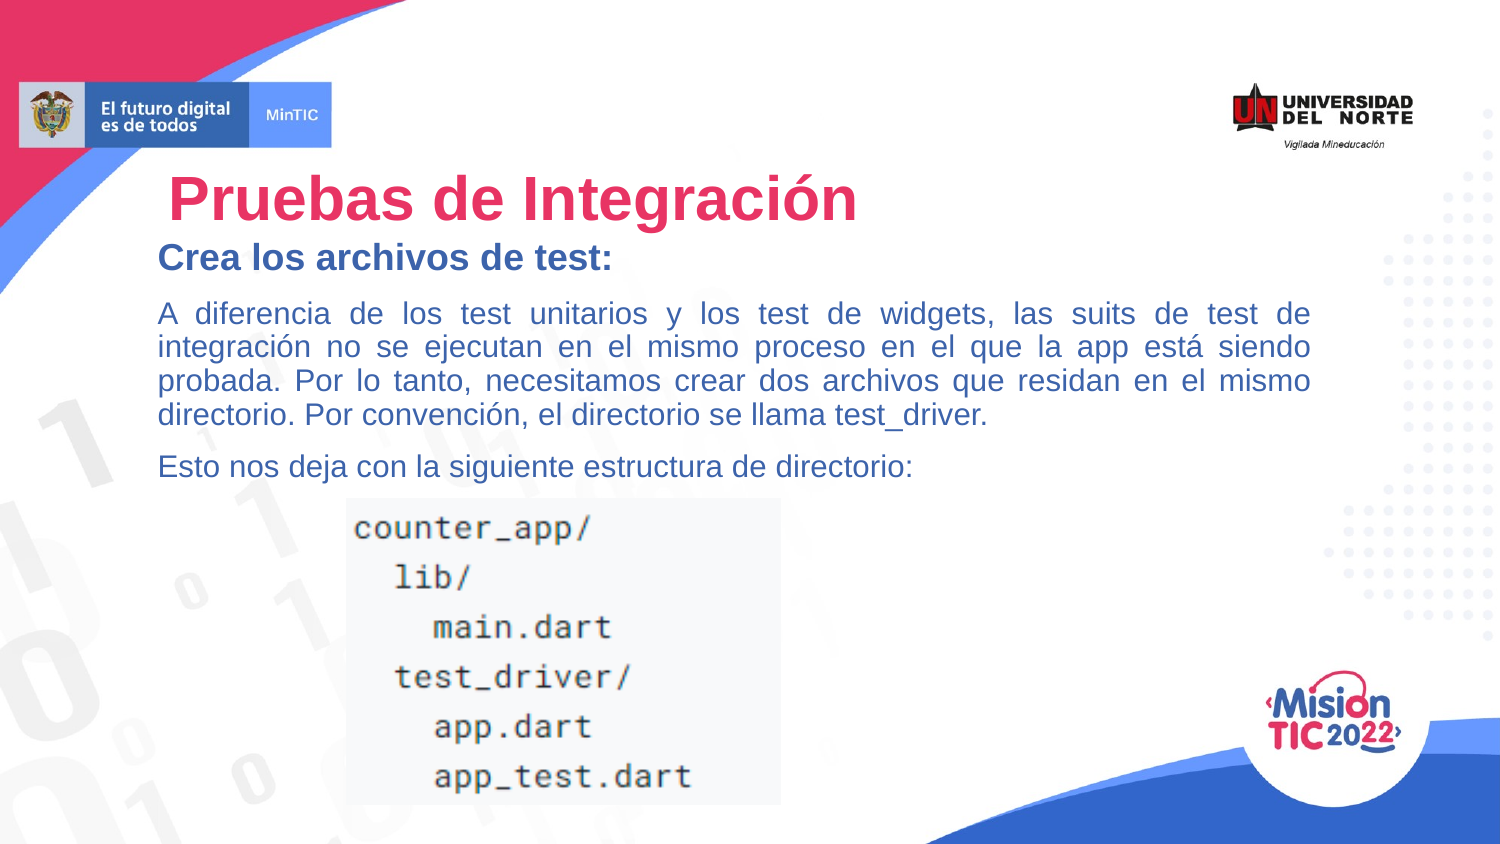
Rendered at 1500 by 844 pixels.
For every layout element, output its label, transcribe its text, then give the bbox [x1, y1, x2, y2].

text_box Pruebas de Integración [157, 133, 1343, 239]
text_box Crea los archivos de test: A diferencia de los test unitarios y los test de widgets, las suits de test de integración no se ejecutan en el mismo proceso en el que la app está siendo probada. Por lo tanto, necesitamos crear dos archivos que residan en el mismo directorio. Por convención, el directorio se llama test_driver. Esto nos deja con la siguiente estructura de directorio: . [157, 232, 1314, 507]
picture [0, 0, 1500, 844]
